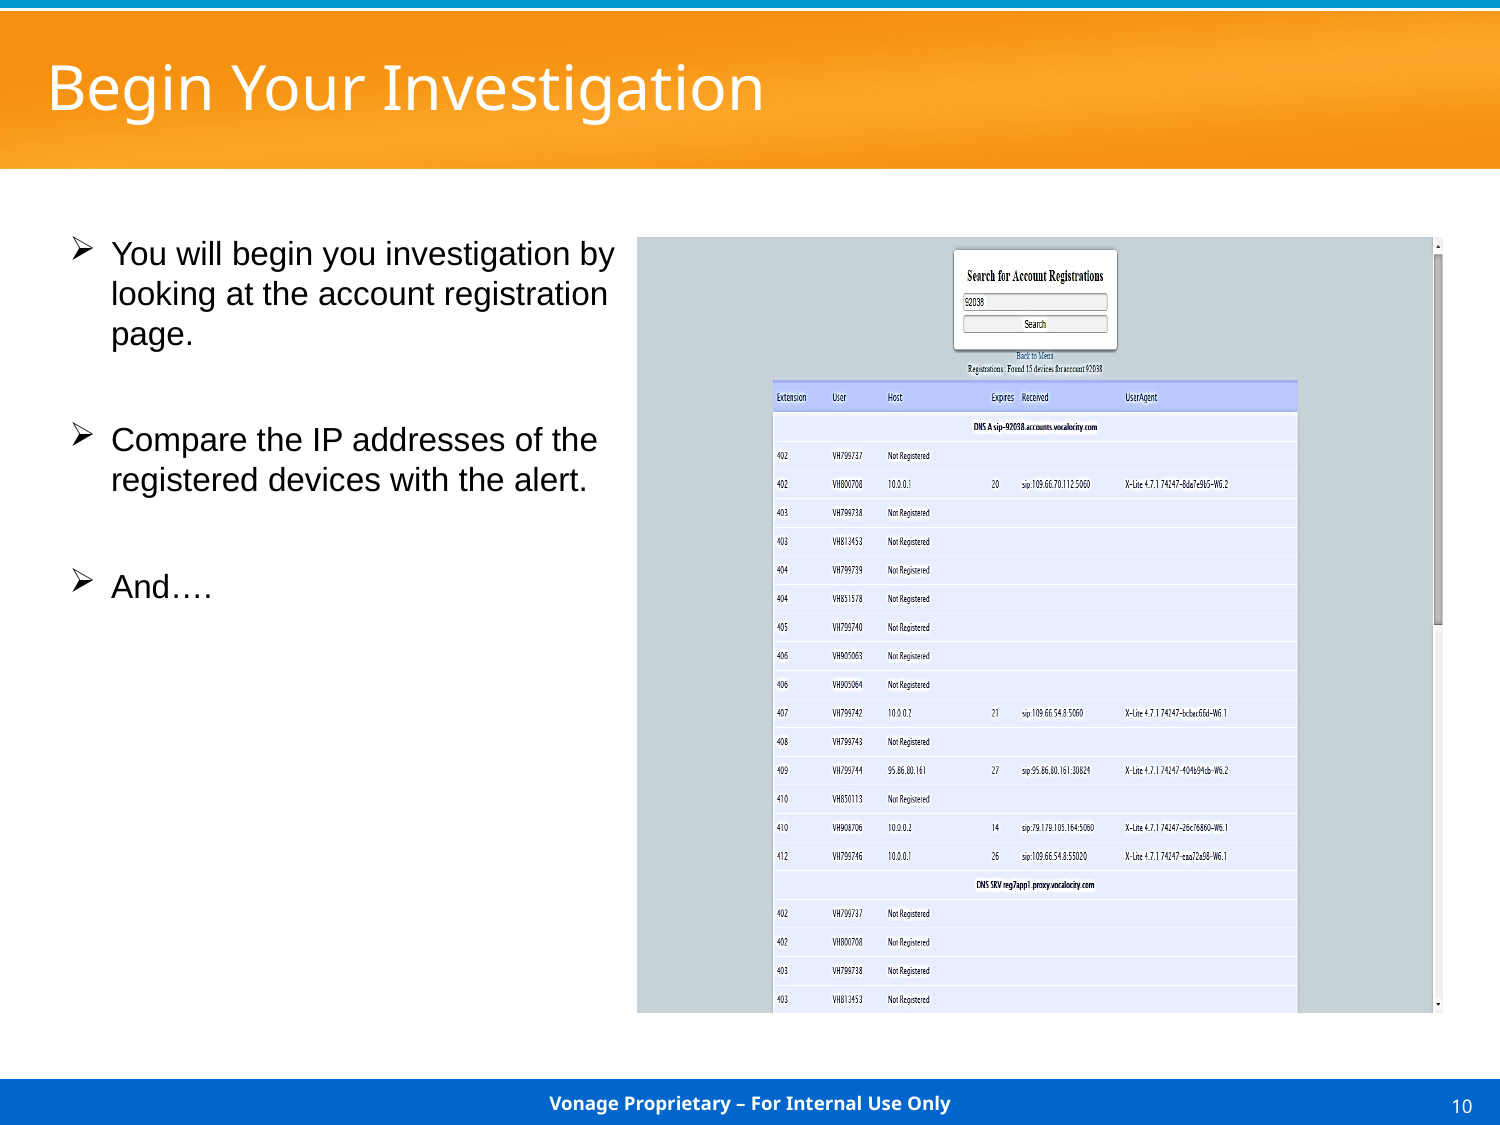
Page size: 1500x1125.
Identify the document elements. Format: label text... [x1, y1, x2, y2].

title Begin Your Investigation [45, 47, 1496, 124]
list You will begin you investigation by looking at the account registration page. Compare the IP addresses of the registered devices with the alert. And…. [62, 224, 638, 1008]
picture [0, 9, 1500, 168]
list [637, 237, 1443, 1013]
slide_number 10 [1451, 1092, 1500, 1122]
